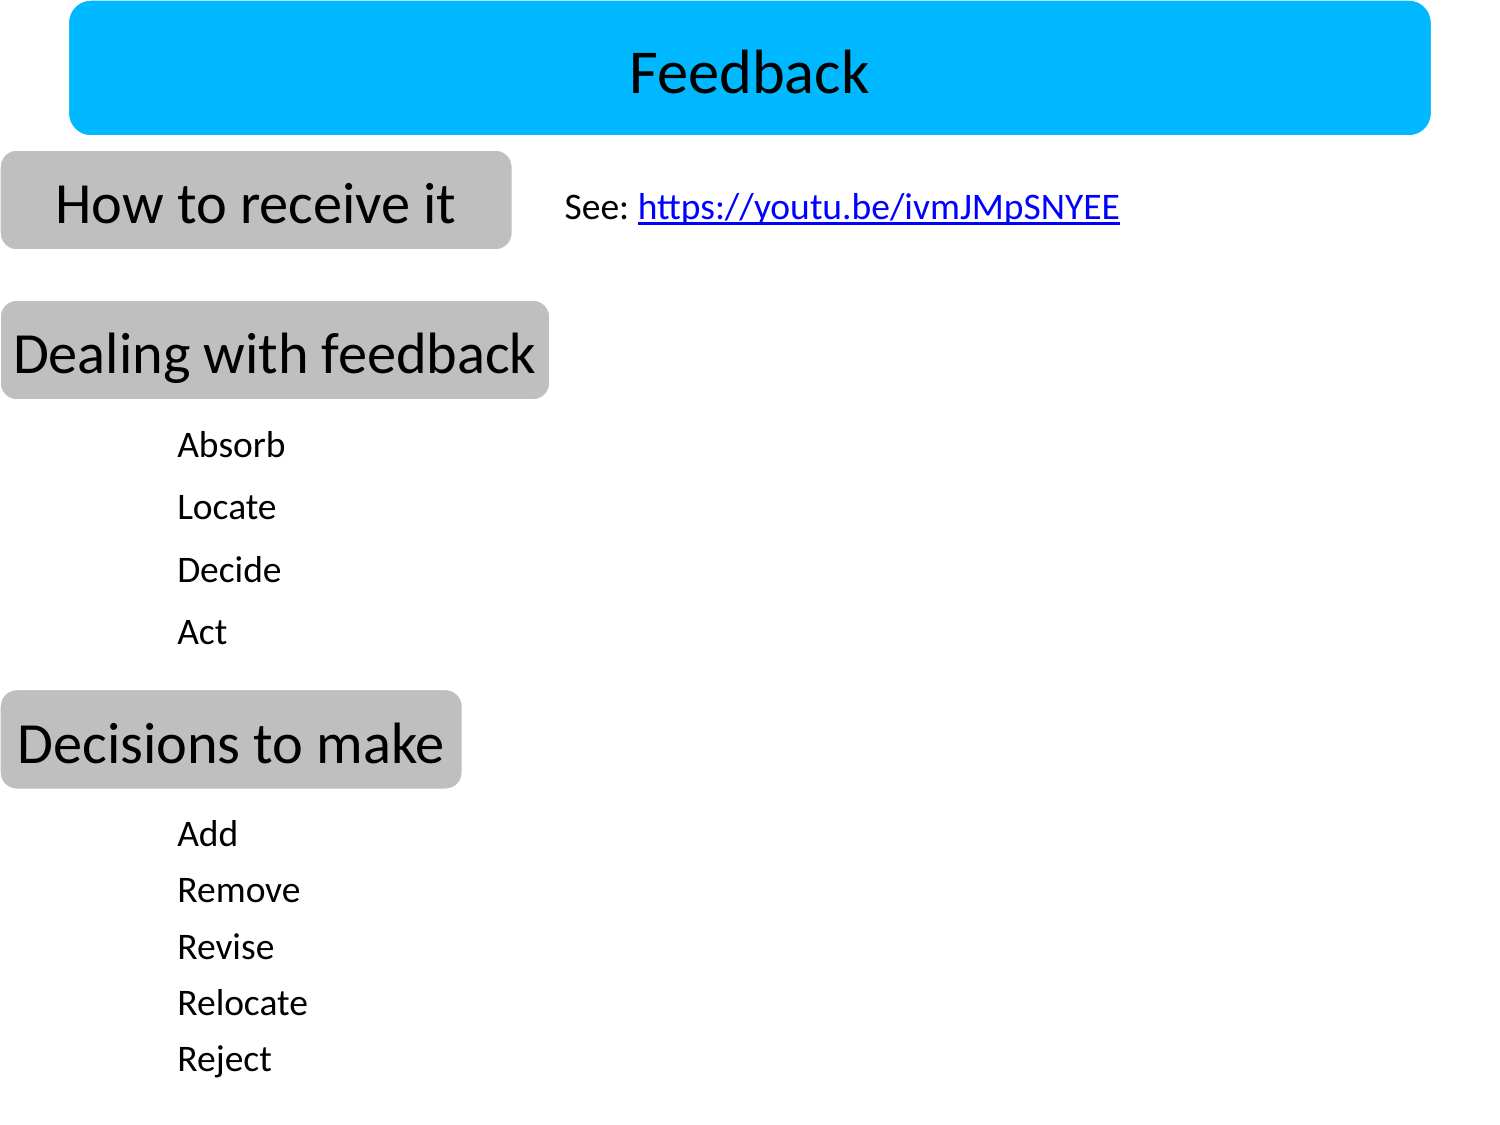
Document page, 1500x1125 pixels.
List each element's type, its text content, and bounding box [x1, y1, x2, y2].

text_box Act [162, 599, 338, 660]
text_box Decisions to make [0, 689, 463, 790]
text_box Absorb [162, 412, 338, 473]
text_box Locate [162, 474, 338, 535]
text_box Add [162, 801, 263, 858]
text_box Remove [162, 858, 400, 914]
text_box Revise [162, 914, 400, 970]
text_box See: https://youtu.be/ivmJMpSNYEE [549, 174, 1163, 235]
text_box How to receive it [0, 149, 513, 250]
text_box Feedback [68, 0, 1432, 137]
text_box Relocate [162, 970, 400, 1026]
text_box Decide [162, 537, 338, 598]
text_box Dealing with feedback [0, 299, 550, 400]
text_box Reject [162, 1026, 400, 1087]
